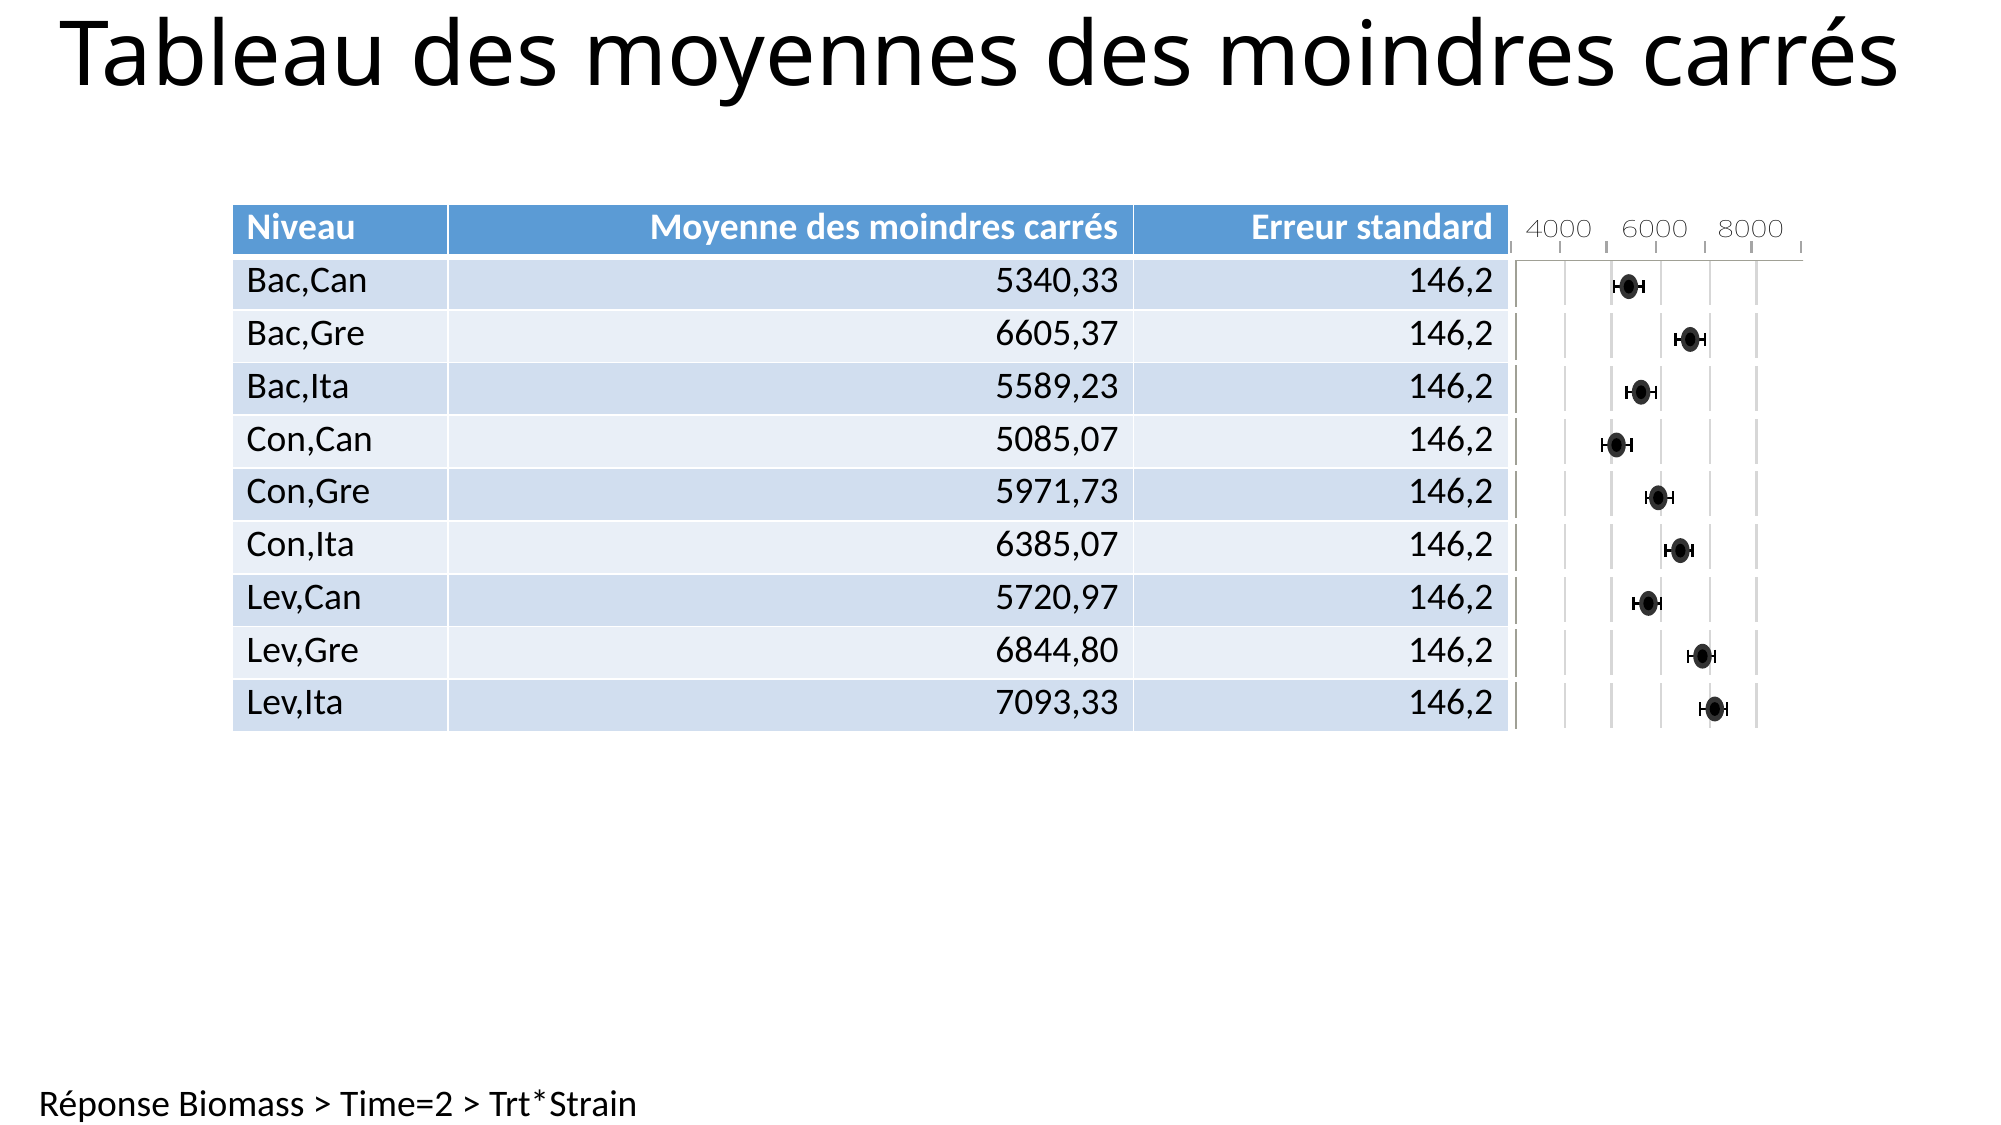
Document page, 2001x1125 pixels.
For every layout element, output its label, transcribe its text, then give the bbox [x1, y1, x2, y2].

table_cell [1509, 522, 1805, 573]
table_cell 6385,07 [449, 522, 1133, 573]
table_header Moyenne des moindres carrés [449, 205, 1133, 254]
table_cell [1509, 363, 1805, 414]
table_cell 146,2 [1134, 627, 1508, 678]
table_header [1509, 205, 1805, 254]
table_cell 146,2 [1134, 680, 1508, 731]
table_header Niveau [233, 205, 447, 254]
table_cell Bac,Can [233, 260, 447, 309]
table_cell 146,2 [1134, 522, 1508, 573]
table_cell 146,2 [1134, 575, 1508, 626]
table_cell 146,2 [1134, 311, 1508, 362]
table_cell [1509, 260, 1805, 309]
table_cell 6605,37 [449, 311, 1133, 362]
table_cell 146,2 [1134, 260, 1508, 309]
table_cell [1509, 627, 1805, 678]
table_cell [1509, 575, 1805, 626]
title Tableau des moyennes des moindres carrés [0, 0, 1963, 113]
table_cell Lev,Ita [233, 680, 447, 731]
table_cell 5340,33 [449, 260, 1133, 309]
table_cell 146,2 [1134, 416, 1508, 467]
table_cell Con,Ita [233, 522, 447, 573]
table_cell 5085,07 [449, 416, 1133, 467]
table_cell [1509, 469, 1805, 520]
table_cell [1509, 416, 1805, 467]
table_cell Bac,Gre [233, 311, 447, 362]
table_cell Con,Can [233, 416, 447, 467]
table_cell 6844,80 [449, 627, 1133, 678]
table_cell 5720,97 [449, 575, 1133, 626]
table_cell 146,2 [1134, 363, 1508, 414]
table_cell Con,Gre [233, 469, 447, 520]
table_cell 5589,23 [449, 363, 1133, 414]
table_cell Bac,Ita [233, 363, 447, 414]
table_cell 146,2 [1134, 469, 1508, 520]
table_cell [1509, 680, 1805, 731]
table_cell 5971,73 [449, 469, 1133, 520]
text_box Réponse Biomass > Time=2 > Trt*Strain [38, 1079, 639, 1125]
table_header Erreur standard [1134, 205, 1508, 254]
table_cell [1509, 311, 1805, 362]
table_cell 7093,33 [449, 680, 1133, 731]
table_cell Lev,Gre [233, 627, 447, 678]
table_cell Lev,Can [233, 575, 447, 626]
